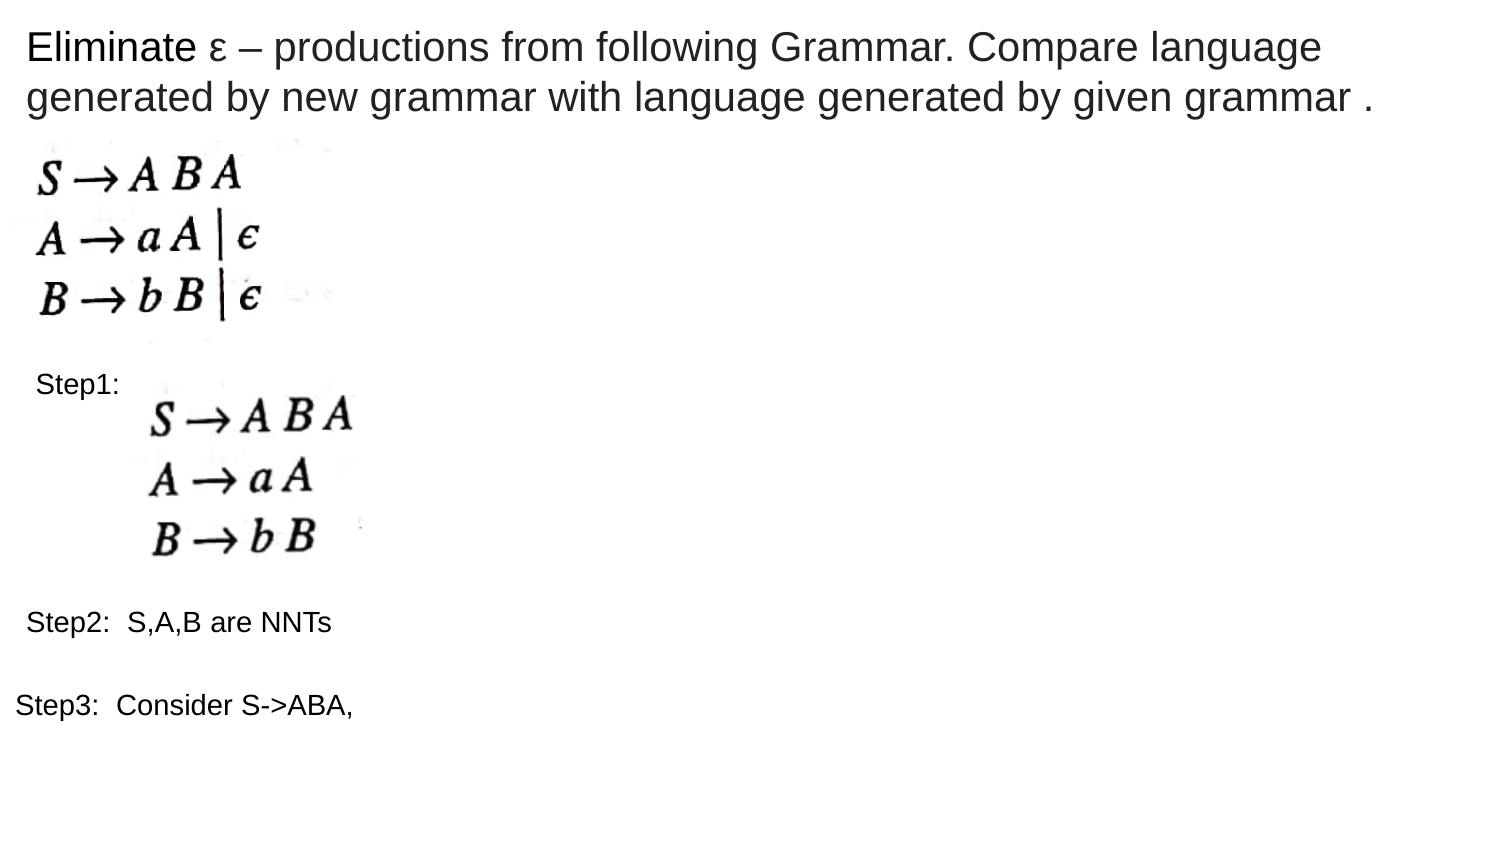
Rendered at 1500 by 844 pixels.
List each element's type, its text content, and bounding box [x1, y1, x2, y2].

picture [10, 138, 333, 344]
text_box Step2: S,A,B are NNTs [10, 595, 634, 646]
text_box Step1: [20, 358, 161, 409]
text_box Step3: Consider S->ABA, [0, 679, 623, 730]
picture [127, 383, 365, 568]
text_box Eliminate ε – productions from following Grammar. Compare language generated by new grammar with language generated by given grammar . [10, 1, 1409, 140]
